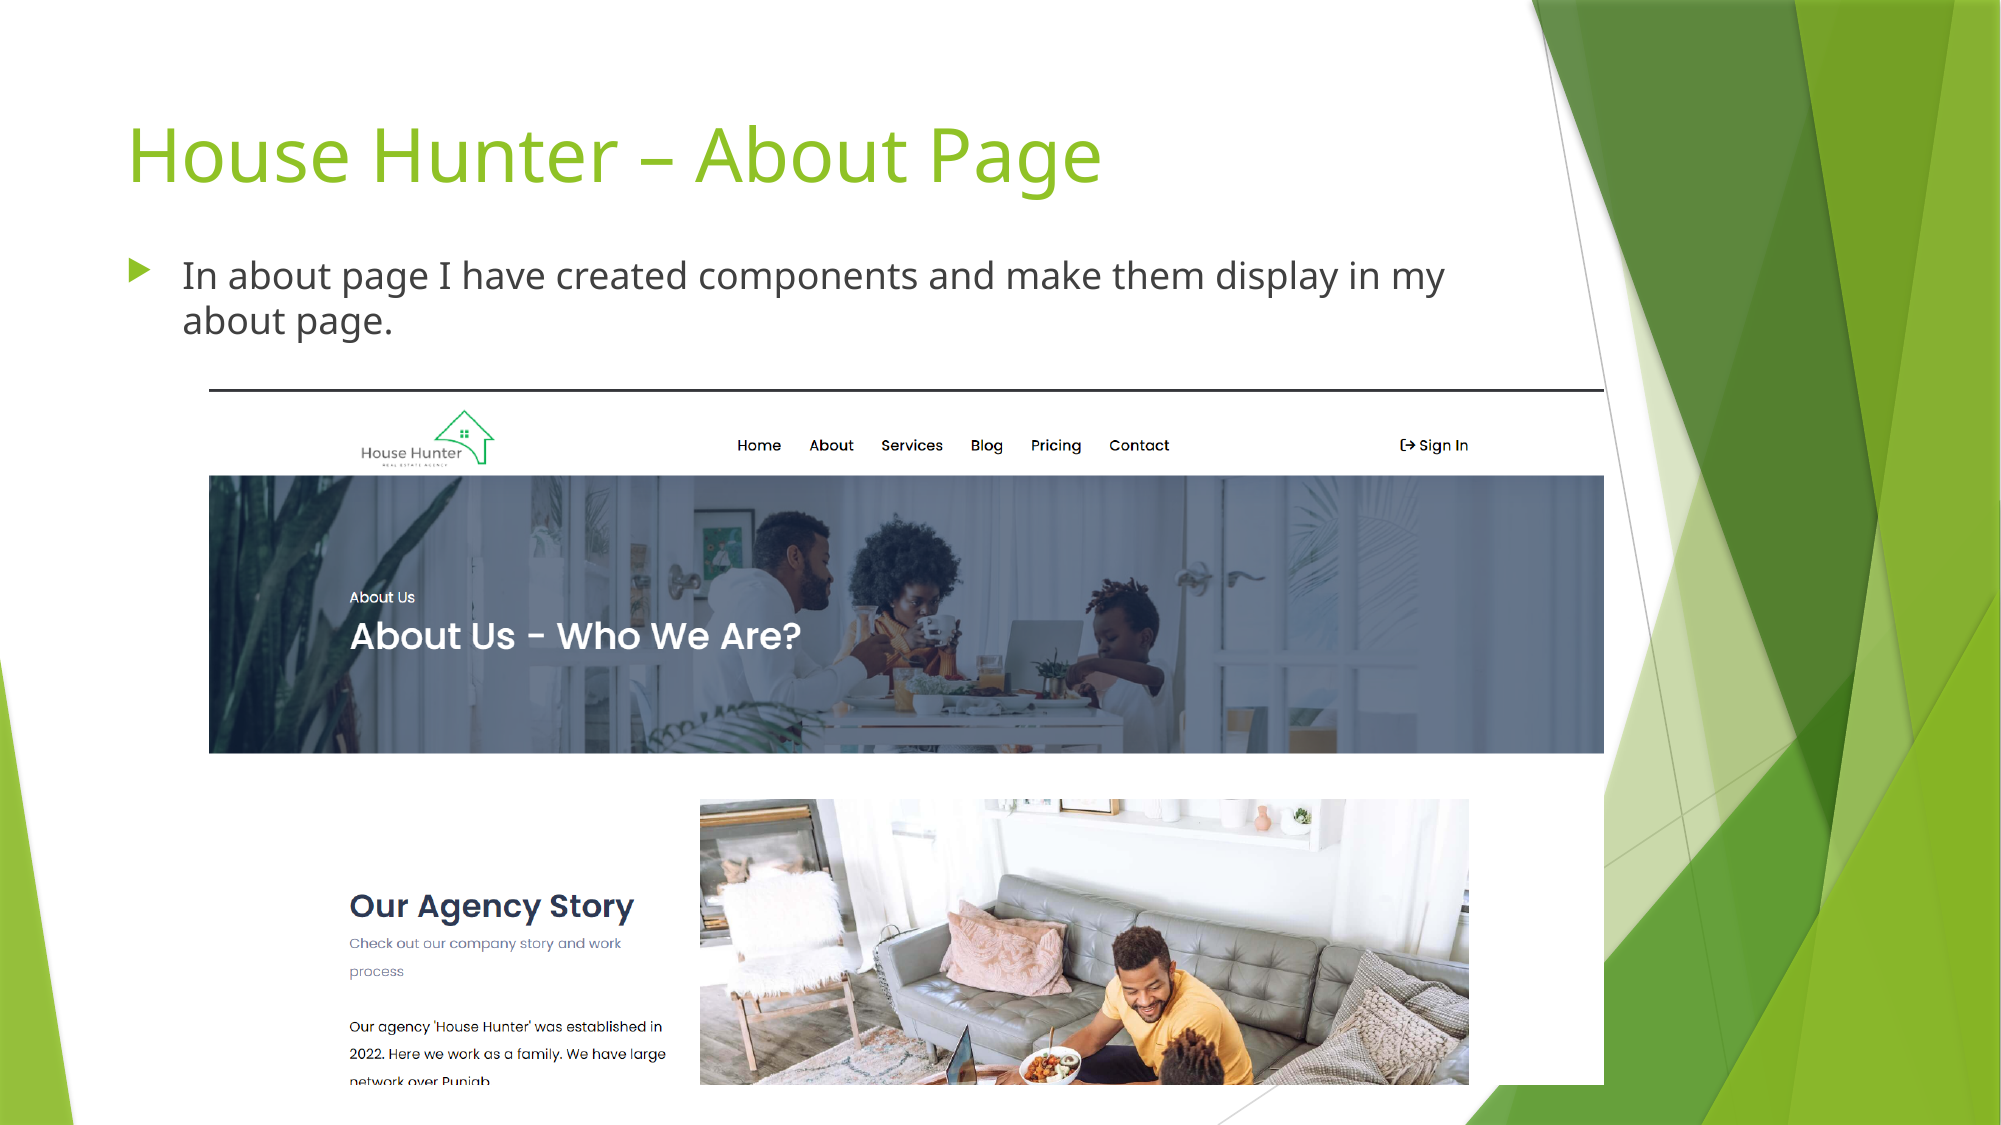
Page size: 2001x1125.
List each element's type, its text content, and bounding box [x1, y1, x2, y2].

list In about page I have created components and make them display in my about page. [111, 244, 1522, 881]
title House Hunter – About Page [111, 99, 1522, 244]
picture [209, 388, 1604, 1086]
